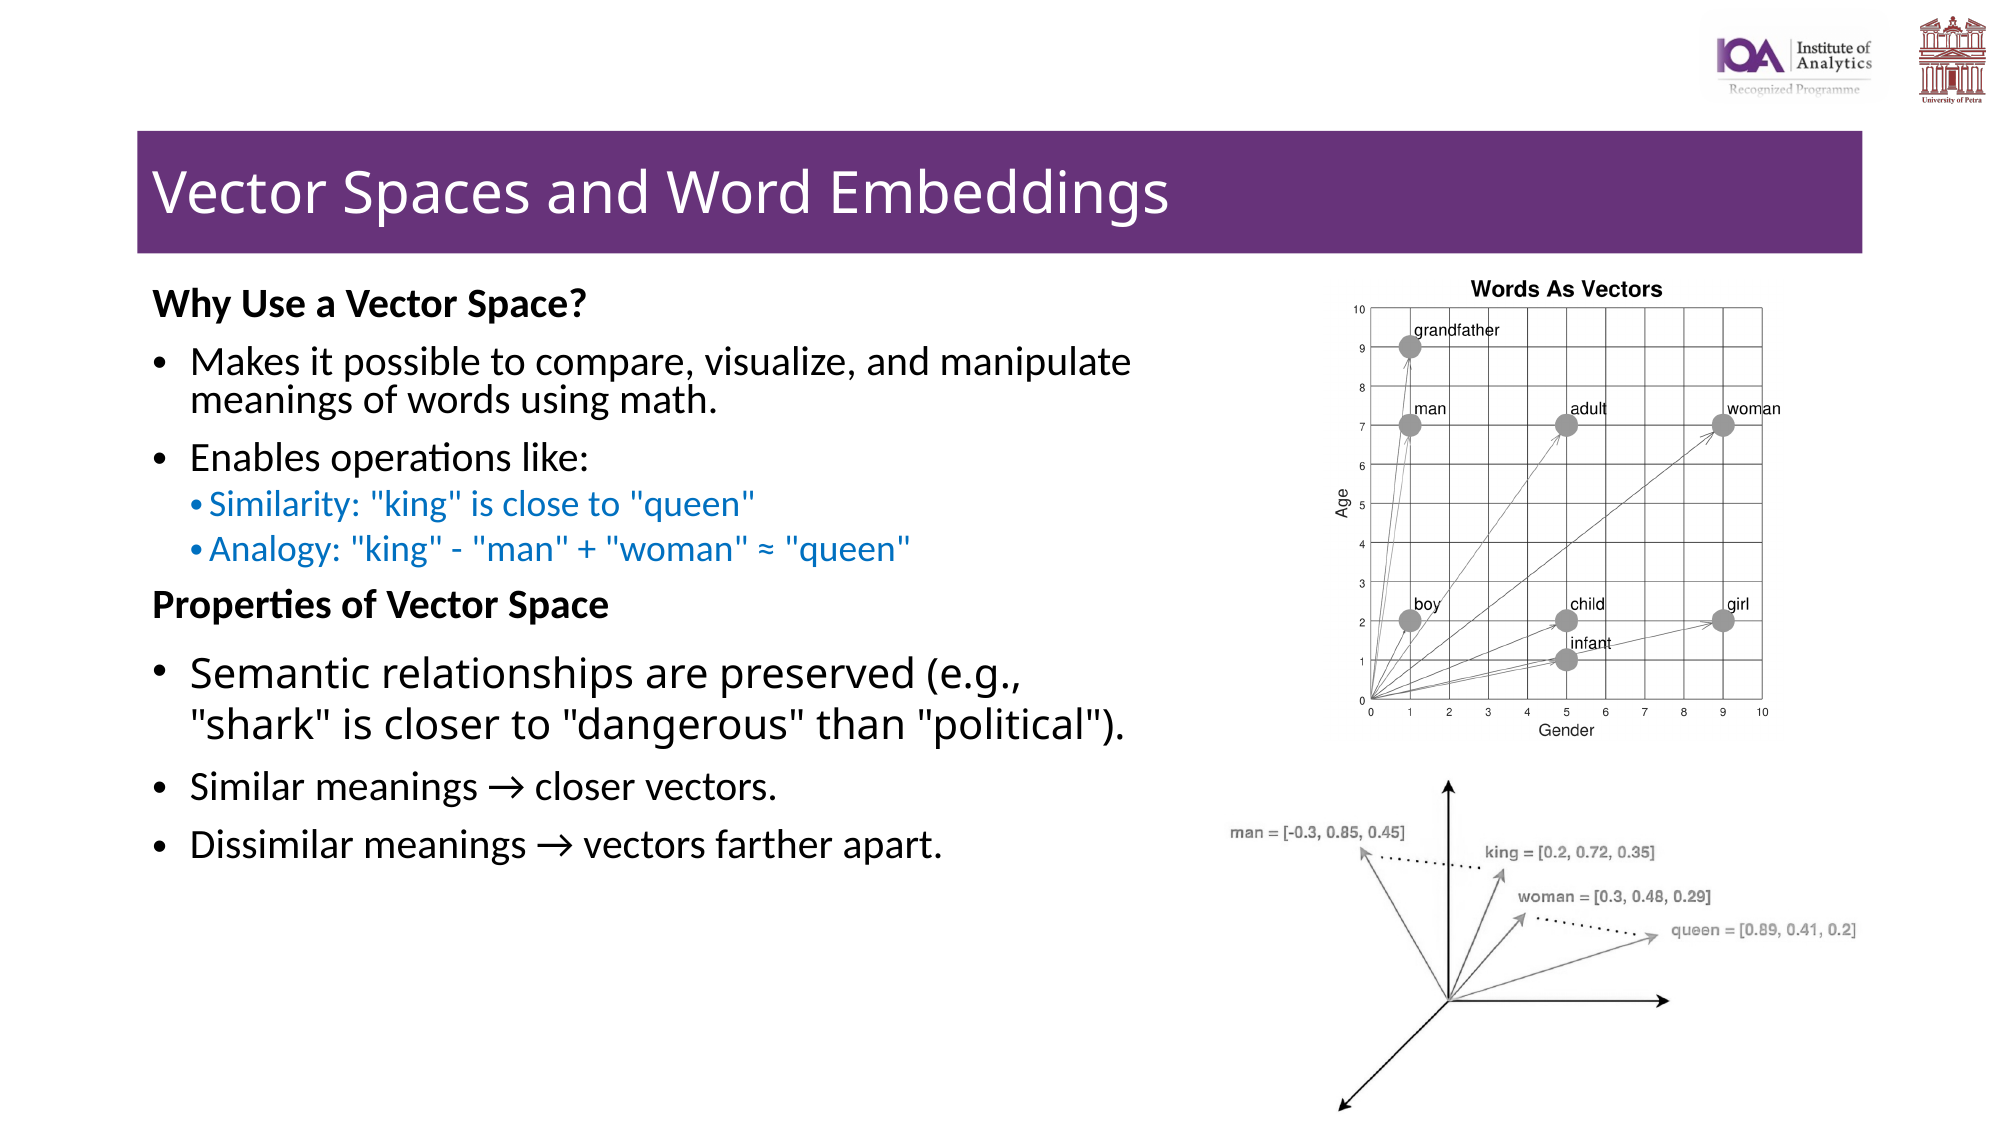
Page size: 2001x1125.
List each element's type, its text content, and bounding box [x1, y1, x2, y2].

picture [1323, 279, 1784, 741]
picture [1224, 766, 1863, 1125]
list Why Use a Vector Space? Makes it possible to compare, visualize, and manipulate meanings of words using math. Enables operations like: Similarity: "king" is close to "queen" Analogy: "king" - "man" + "woman" ≈ "queen" Properties of Vector Space Semantic relationships are preserved (e.g., "shark" is closer to "dangerous" than "political"). Similar meanings → closer vectors. Dissimilar meanings → vectors farther apart. [137, 279, 1153, 1125]
title Vector Spaces and Word Embeddings [137, 130, 1863, 254]
picture [1728, 37, 1861, 75]
picture [1919, 16, 1986, 111]
